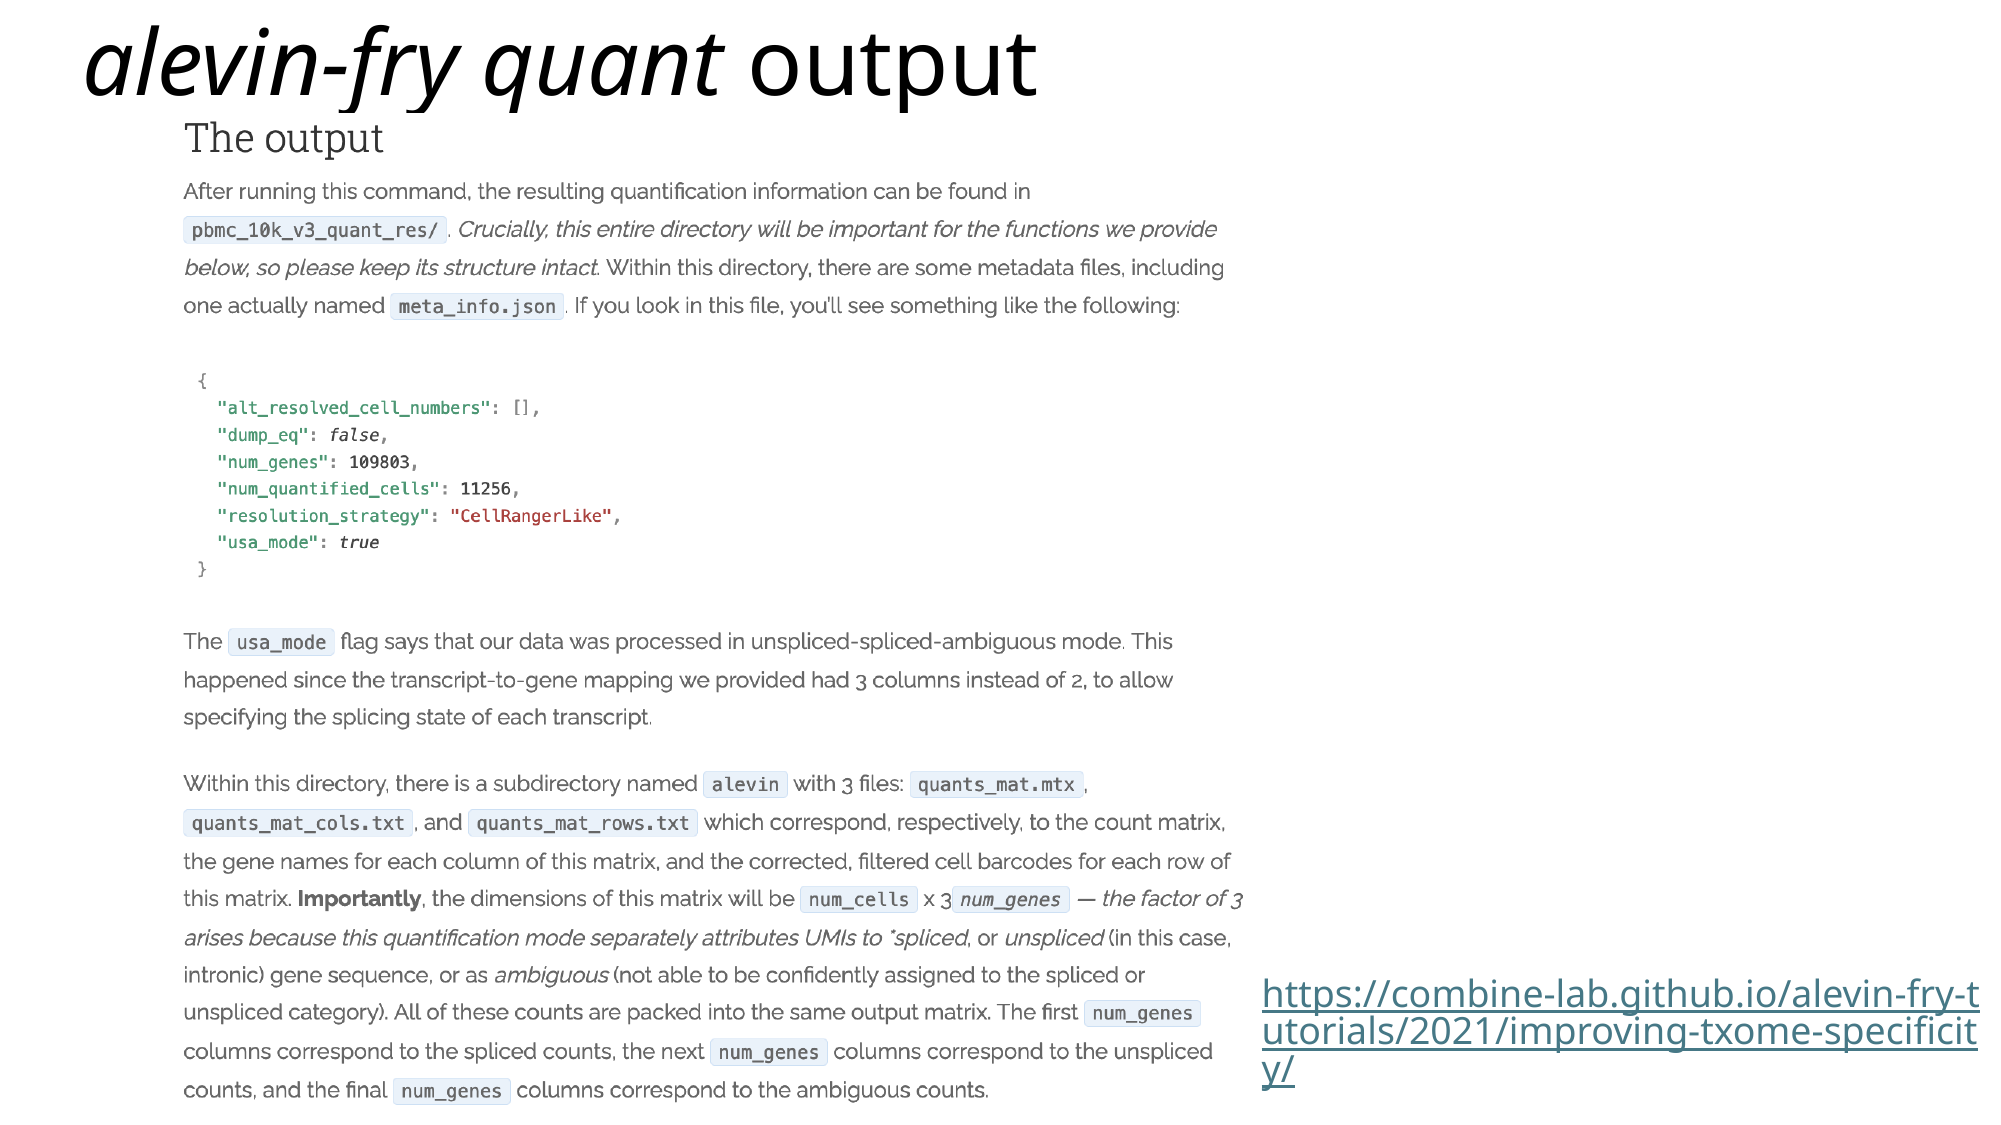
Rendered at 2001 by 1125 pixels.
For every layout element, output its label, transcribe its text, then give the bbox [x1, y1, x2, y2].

title alevin-fry quant output [67, 0, 1793, 175]
picture [167, 113, 1248, 1116]
text_box https://combine-lab.github.io/alevin-fry-tutorials/2021/improving-txome-specificity/ [1248, 962, 2000, 1074]
